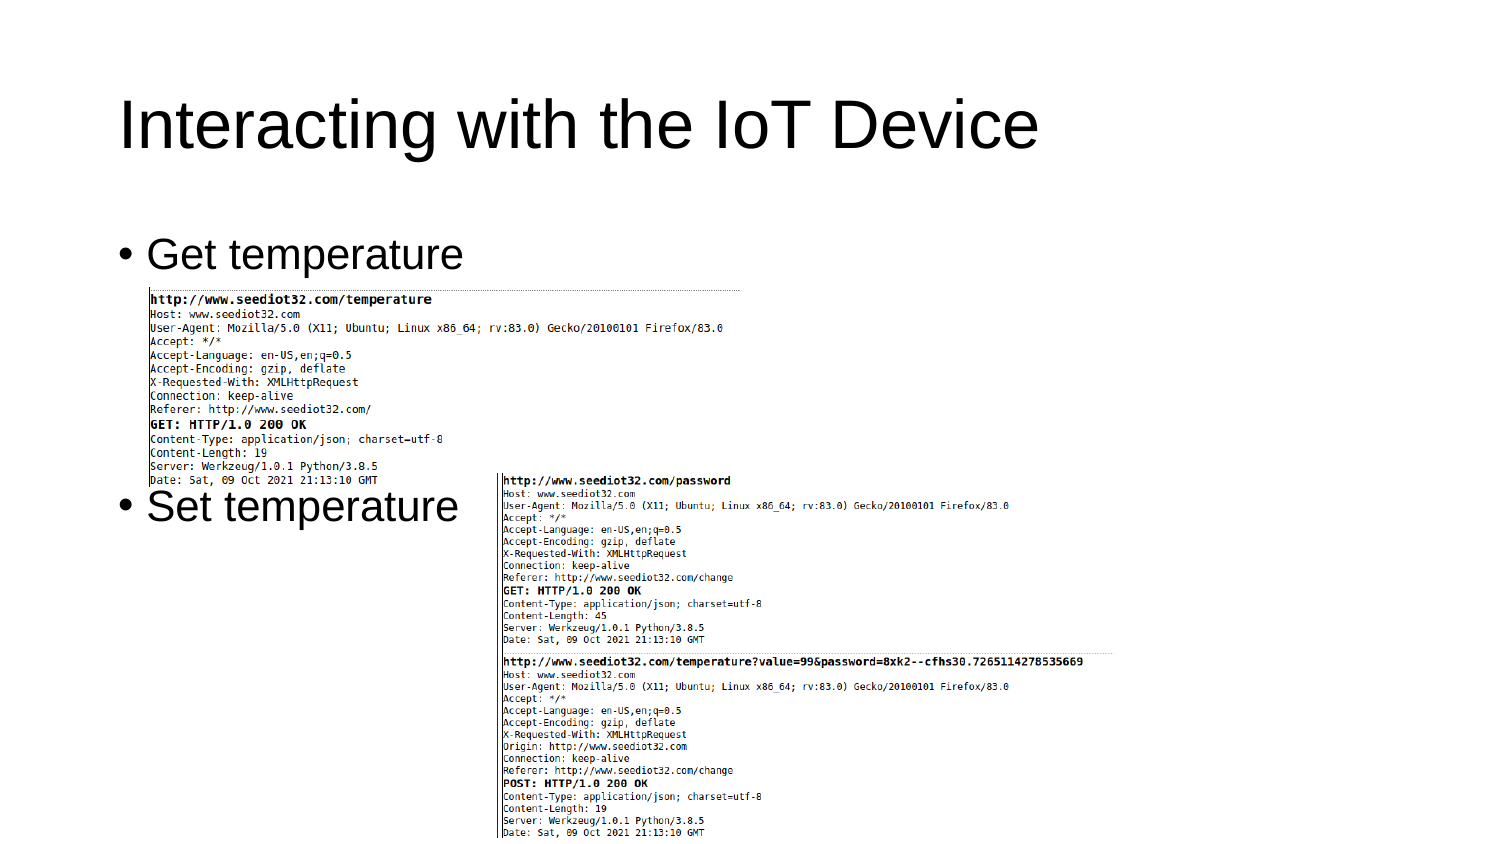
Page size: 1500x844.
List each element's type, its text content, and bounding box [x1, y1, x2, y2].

list Get temperature Set temperature [103, 224, 1397, 760]
picture [144, 287, 1114, 839]
title Interacting with the IoT Device [103, 44, 1397, 208]
